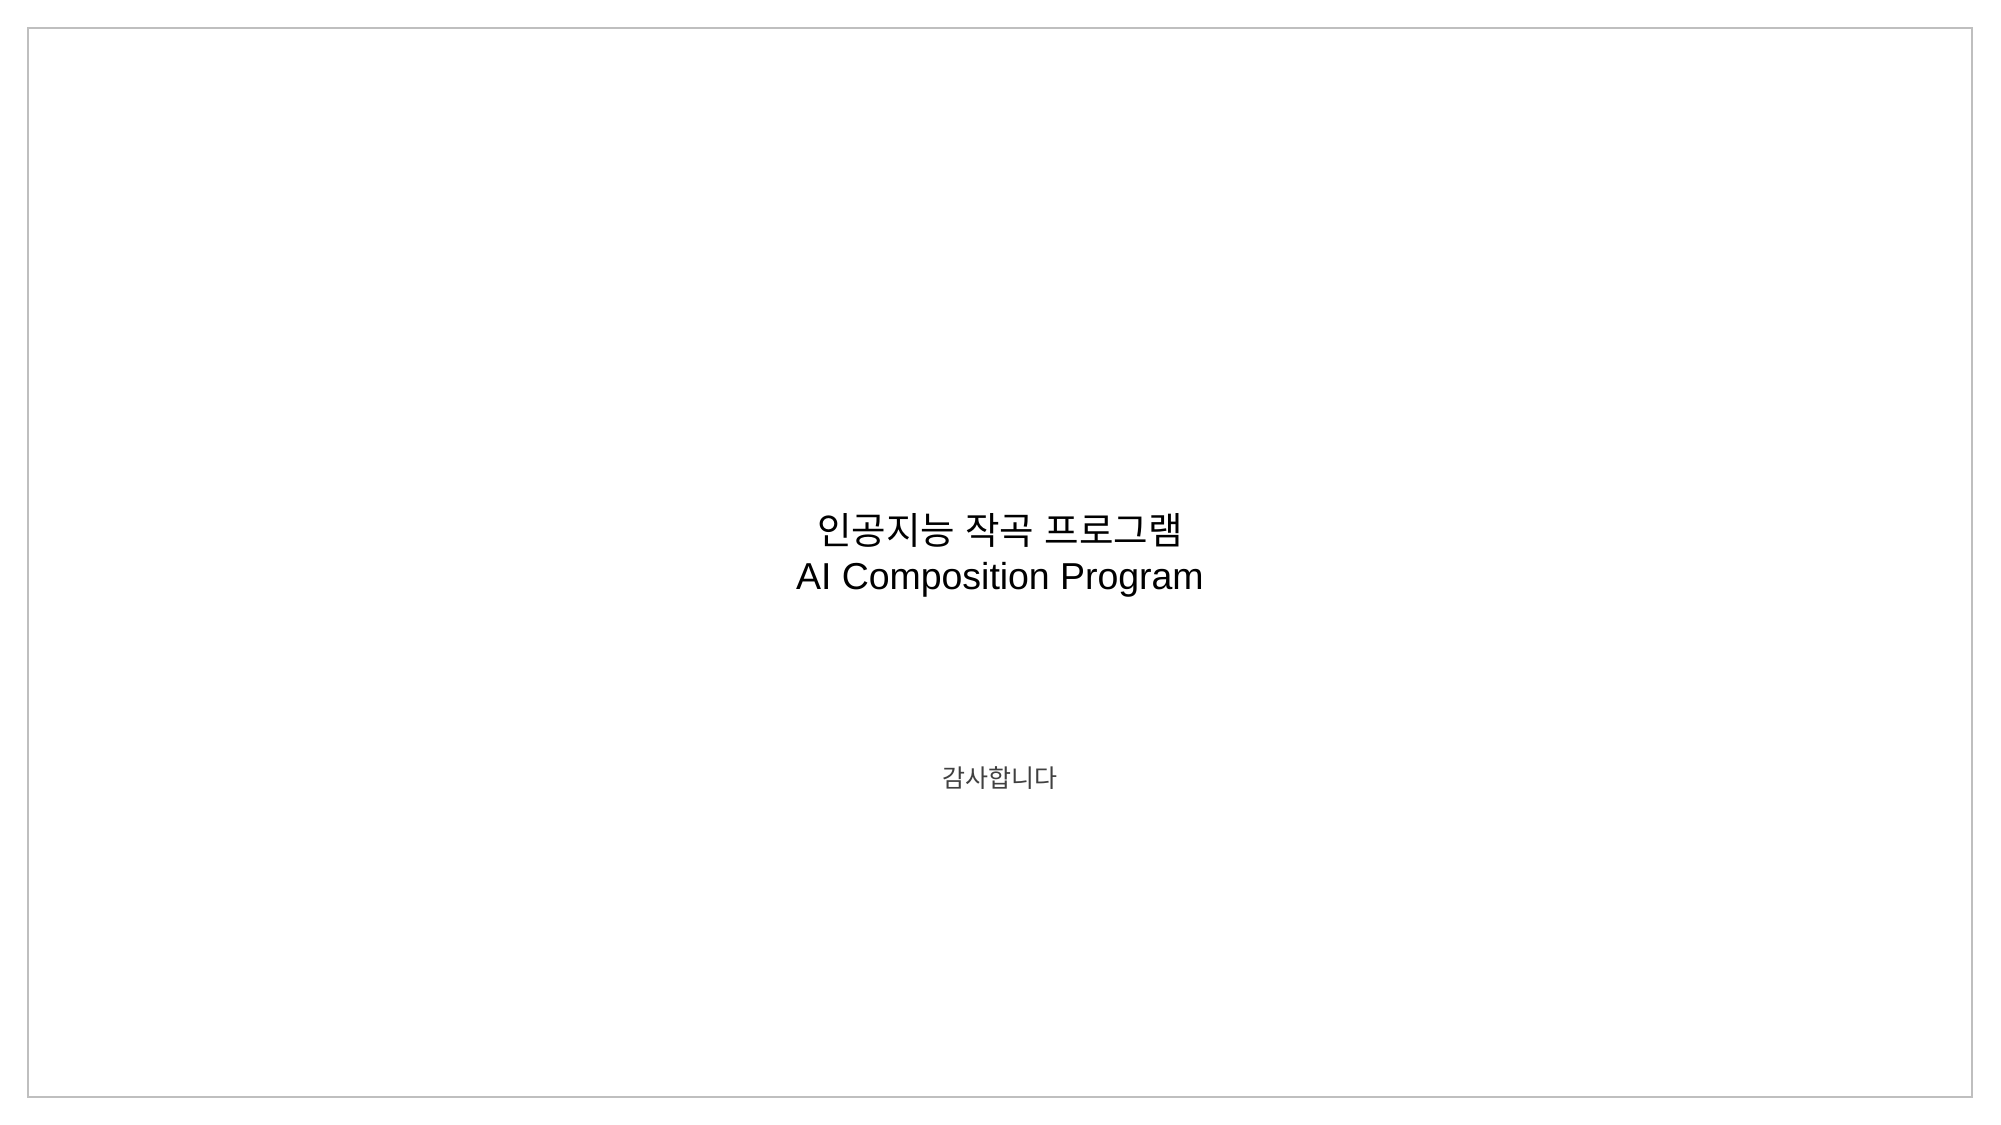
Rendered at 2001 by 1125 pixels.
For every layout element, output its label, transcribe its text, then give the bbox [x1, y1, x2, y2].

text_box 인공지능 작곡 프로그램 AI Composition Program [493, 499, 1507, 605]
text_box 감사합니다 [748, 755, 1252, 801]
text_box [27, 27, 1973, 1098]
